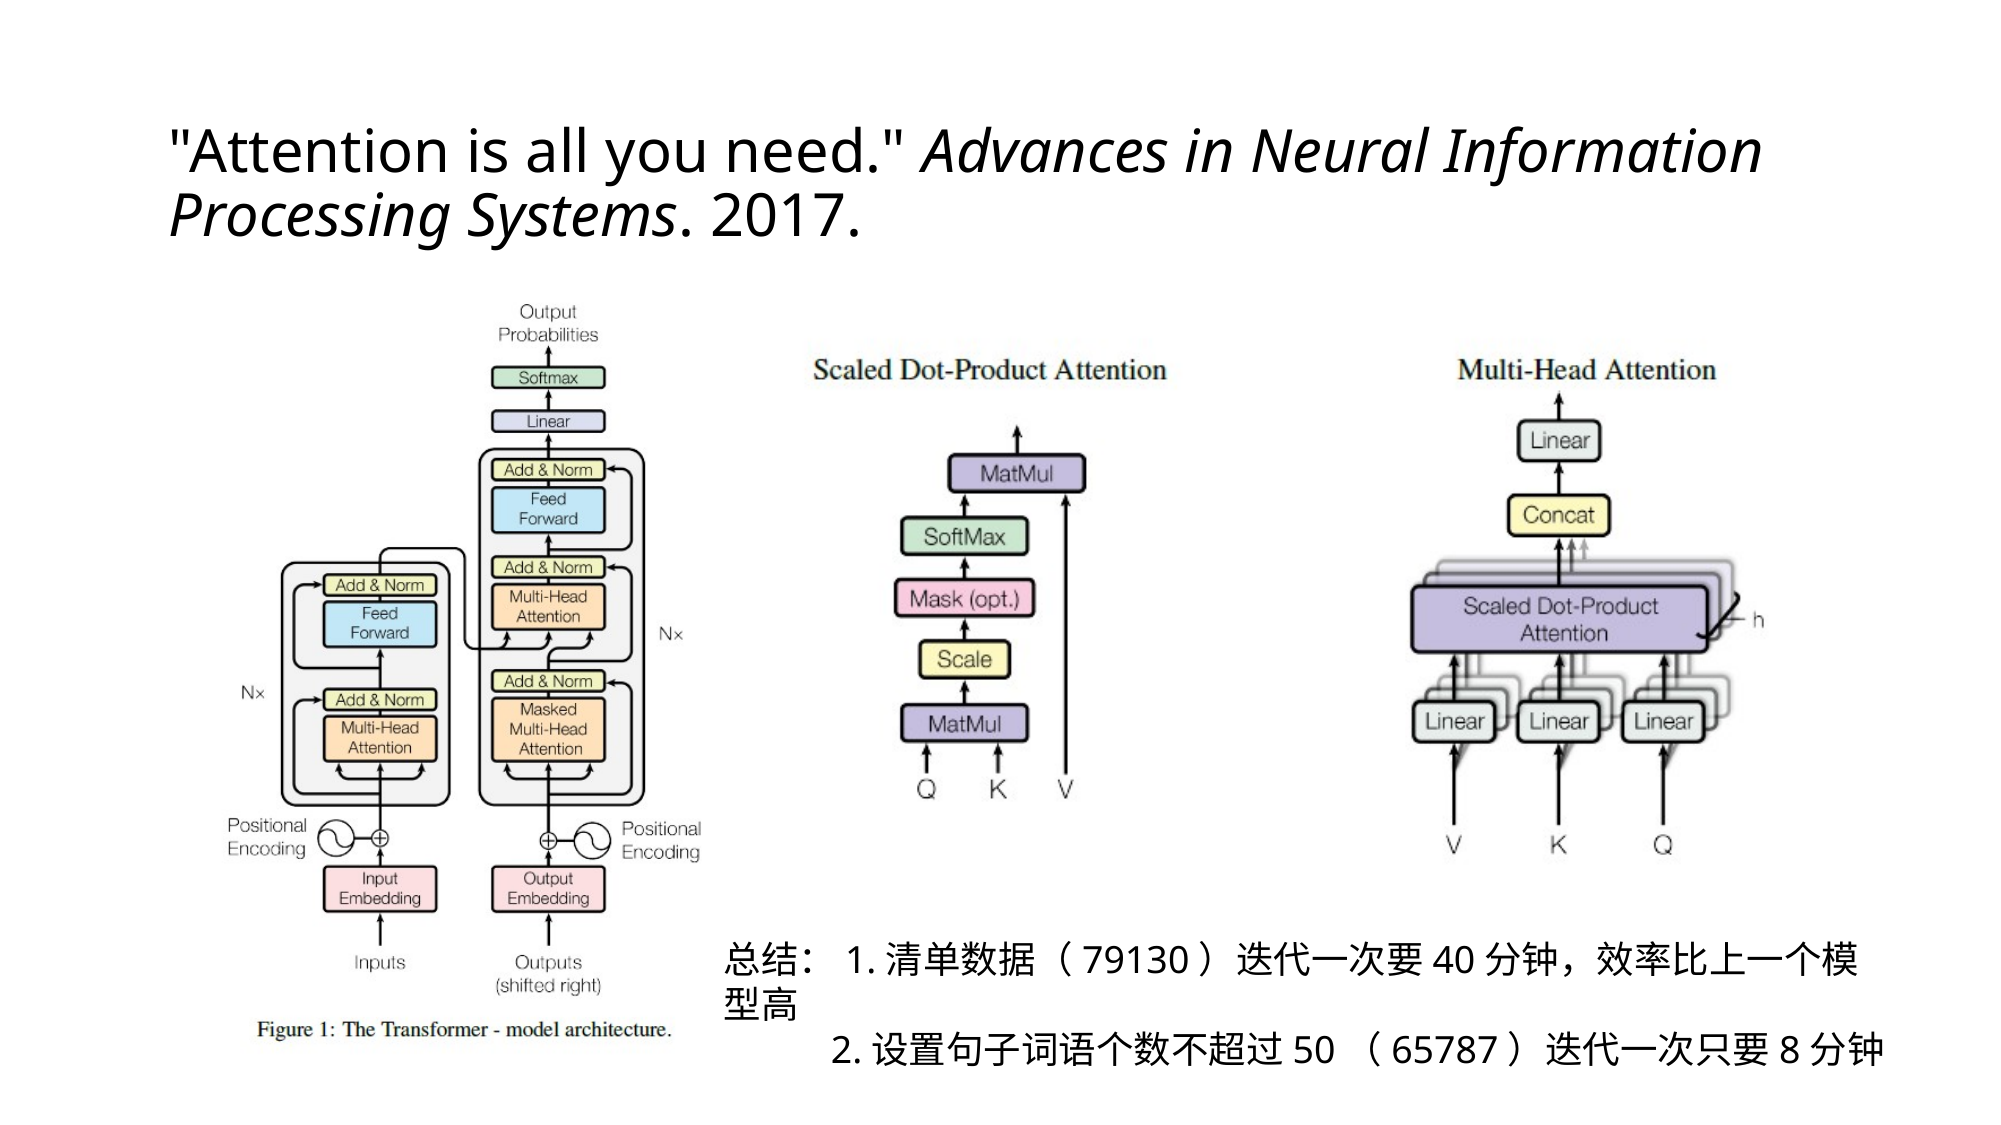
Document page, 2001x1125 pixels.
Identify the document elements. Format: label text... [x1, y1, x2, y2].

picture [204, 294, 1803, 1059]
text_box 总结：1.清单数据（79130）迭代一次要40分钟，效率比上一个模型高 2.设置句子词语个数不超过50（65787）迭代一次只要8分钟 [708, 928, 1905, 1124]
title "Attention is all you need." Advances in Neural Information Processing Systems. 2017. [153, 111, 1879, 330]
